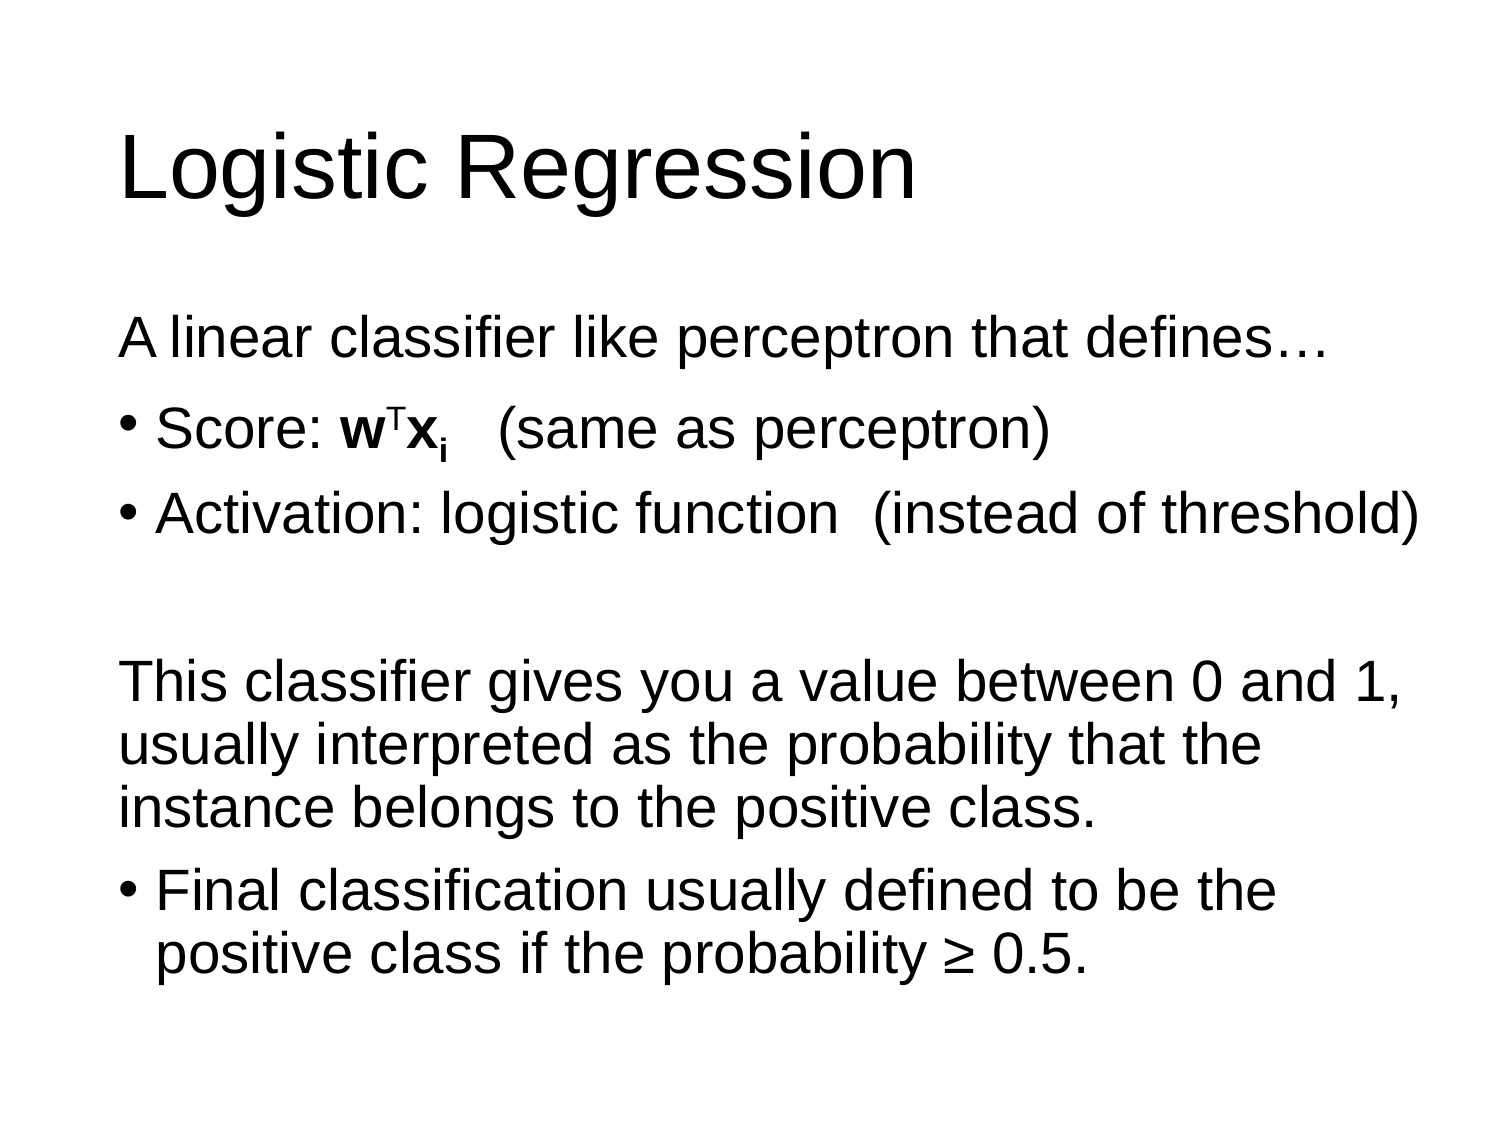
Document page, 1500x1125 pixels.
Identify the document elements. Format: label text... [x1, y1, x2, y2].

list A linear classifier like perceptron that defines… Score: wTxi (same as perceptron) Activation: logistic function (instead of threshold) This classifier gives you a value between 0 and 1, usually interpreted as the probability that the instance belongs to the positive class. Final classification usually defined to be the positive class if the probability ≥ 0.5. [103, 299, 1479, 1100]
title Logistic Regression [103, 59, 1397, 278]
